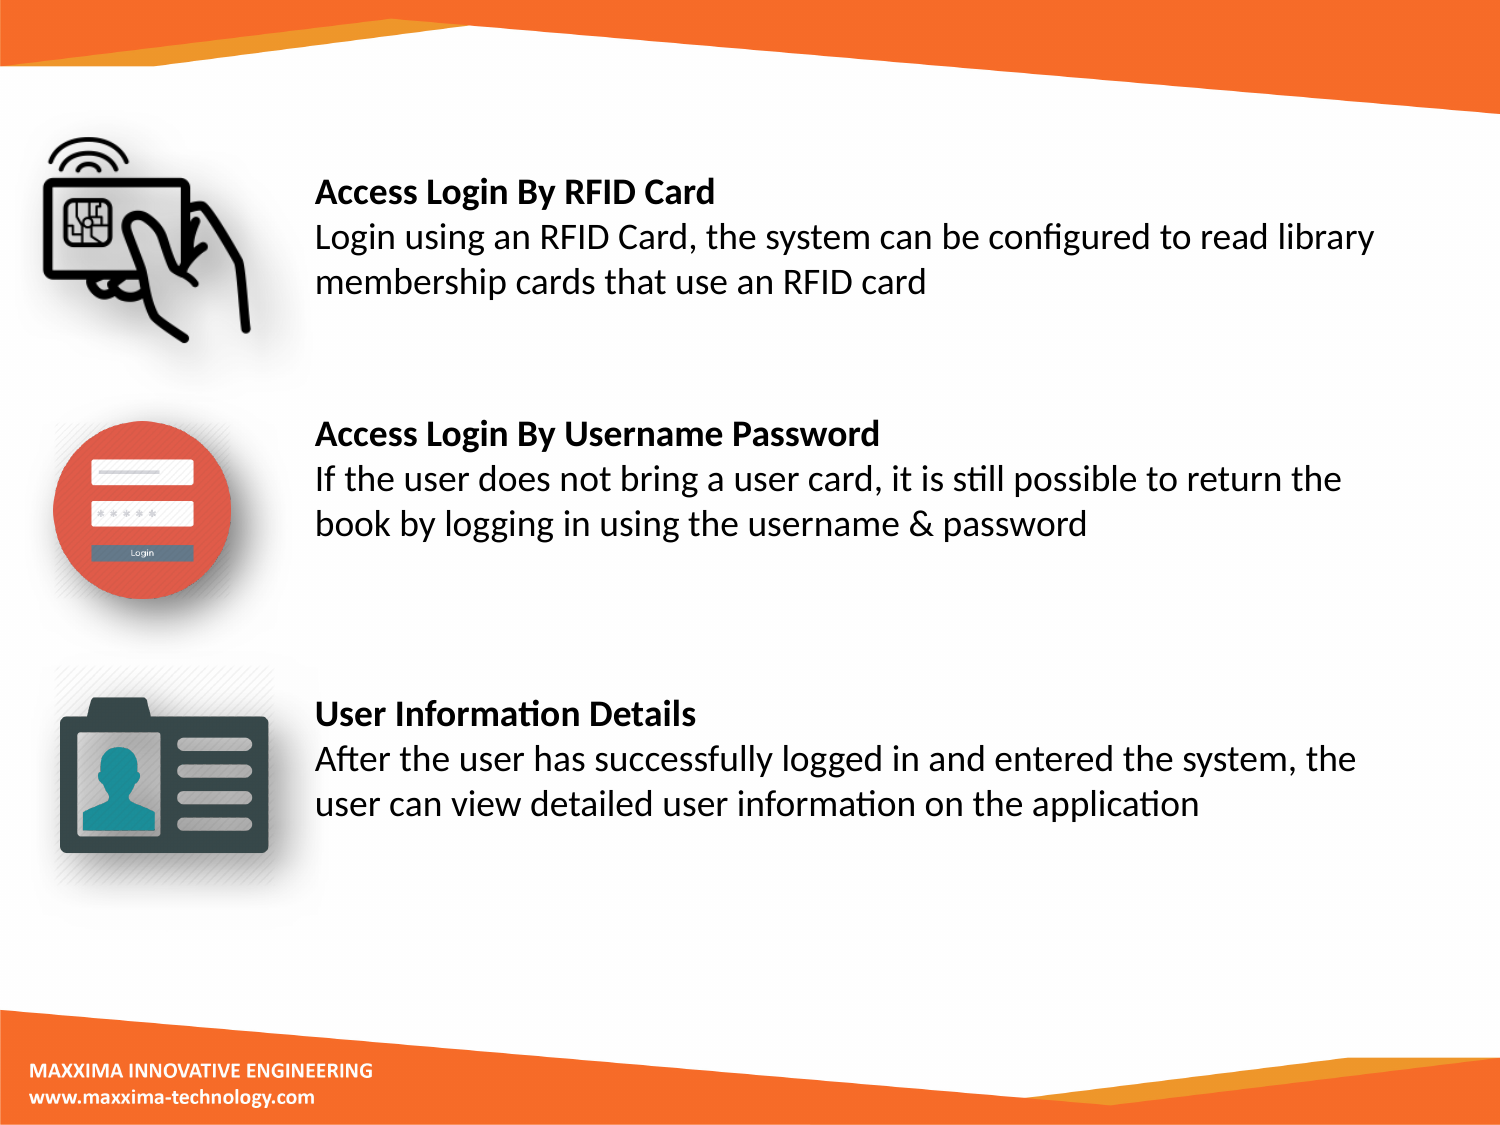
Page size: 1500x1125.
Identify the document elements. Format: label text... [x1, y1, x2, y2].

text_box Access Login By Username Password If the user does not bring a user card, it is still possible to return the book by logging in using the username & password [299, 401, 1412, 552]
text_box User Information Details After the user has successfully logged in and entered the system, the user can view detailed user information on the application [318, 681, 1431, 831]
text_box Access Login By RFID Card Login using an RFID Card, the system can be configured to read library membership cards that use an RFID card [311, 159, 1412, 309]
picture [0, 0, 1500, 1125]
